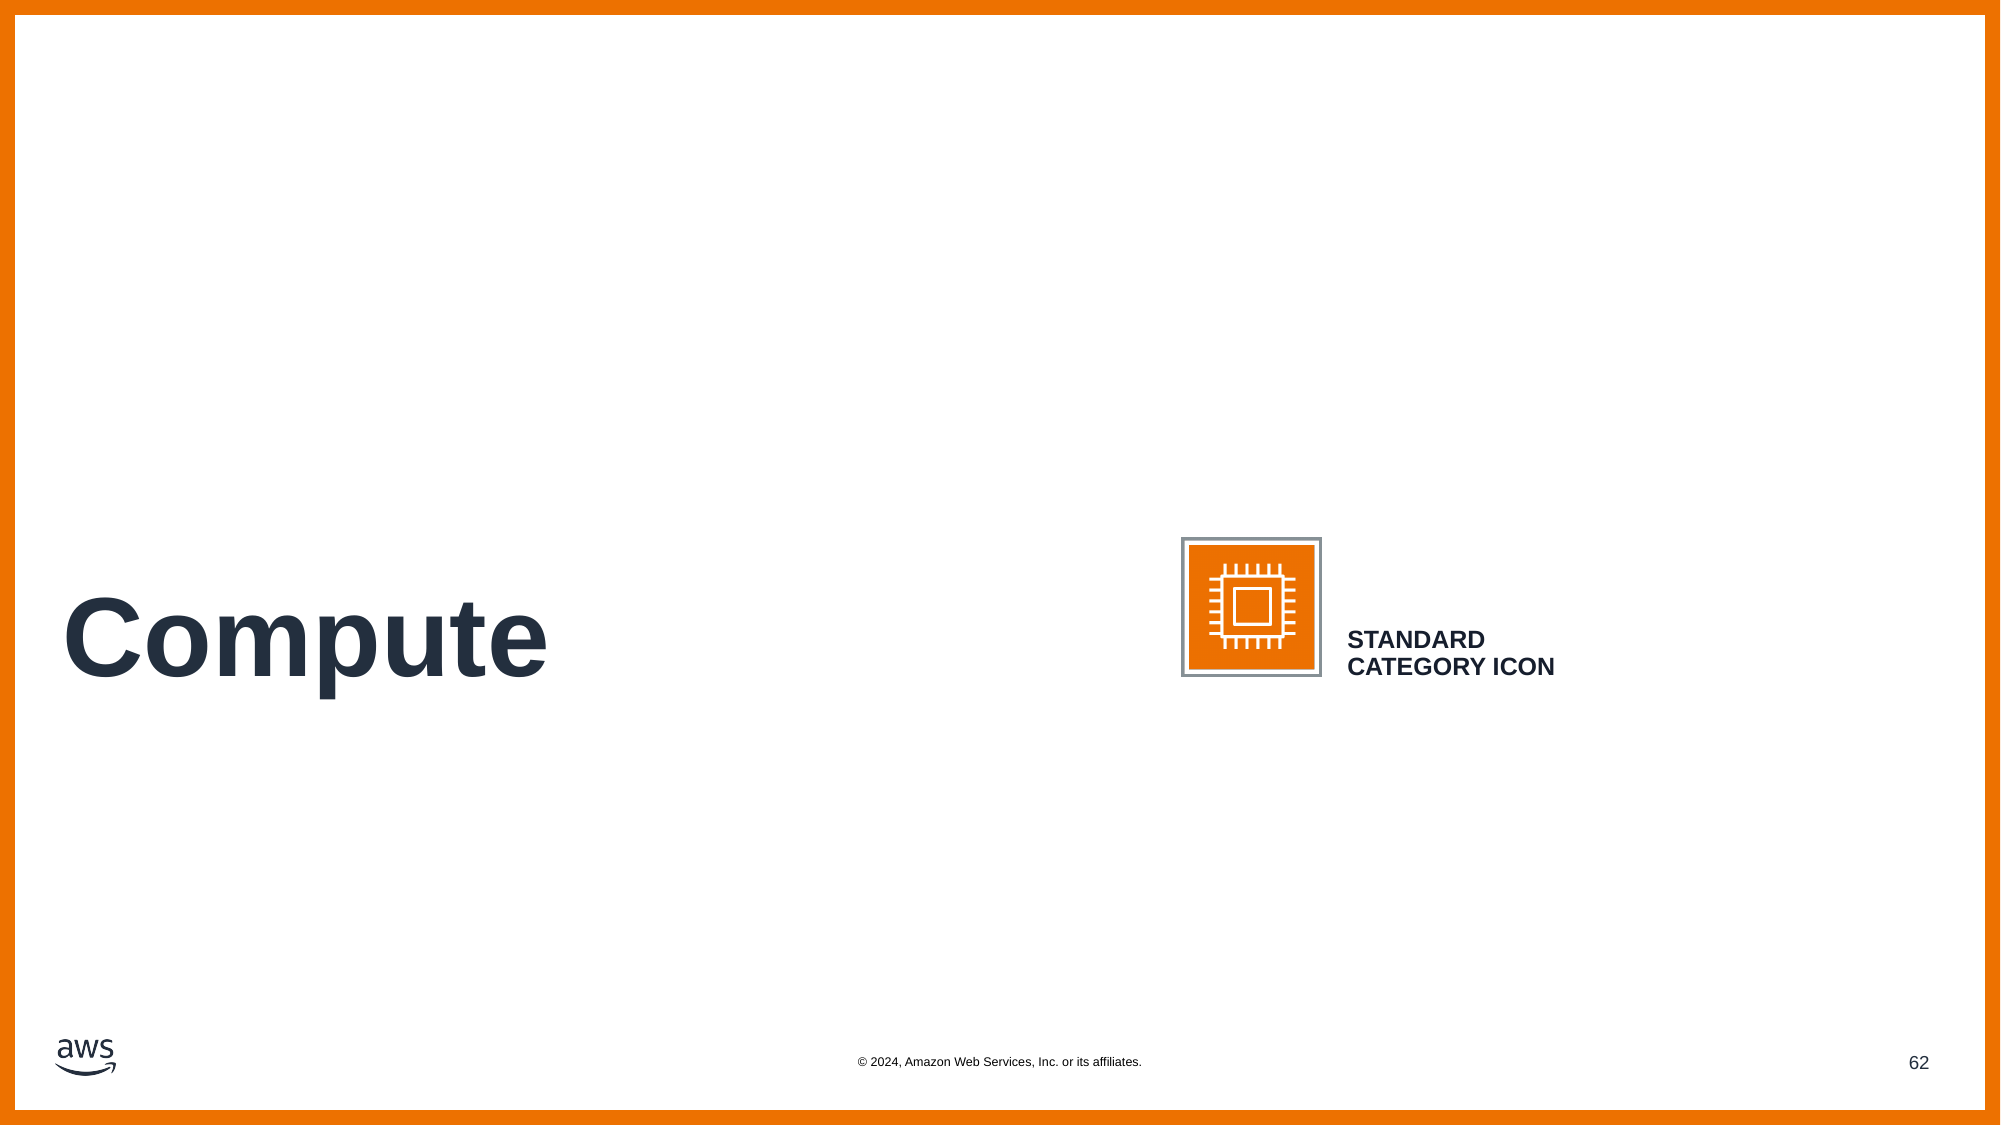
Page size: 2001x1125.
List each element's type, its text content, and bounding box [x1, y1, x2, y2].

footer © 2024, Amazon Web Services, Inc. or its affiliates. [662, 1031, 1338, 1092]
title Compute [47, 339, 1393, 709]
picture [55, 1039, 116, 1076]
slide_number 62 [1494, 1031, 1945, 1092]
text_box STANDARD CATEGORY ICON [1332, 541, 1780, 689]
picture [1181, 537, 1322, 677]
